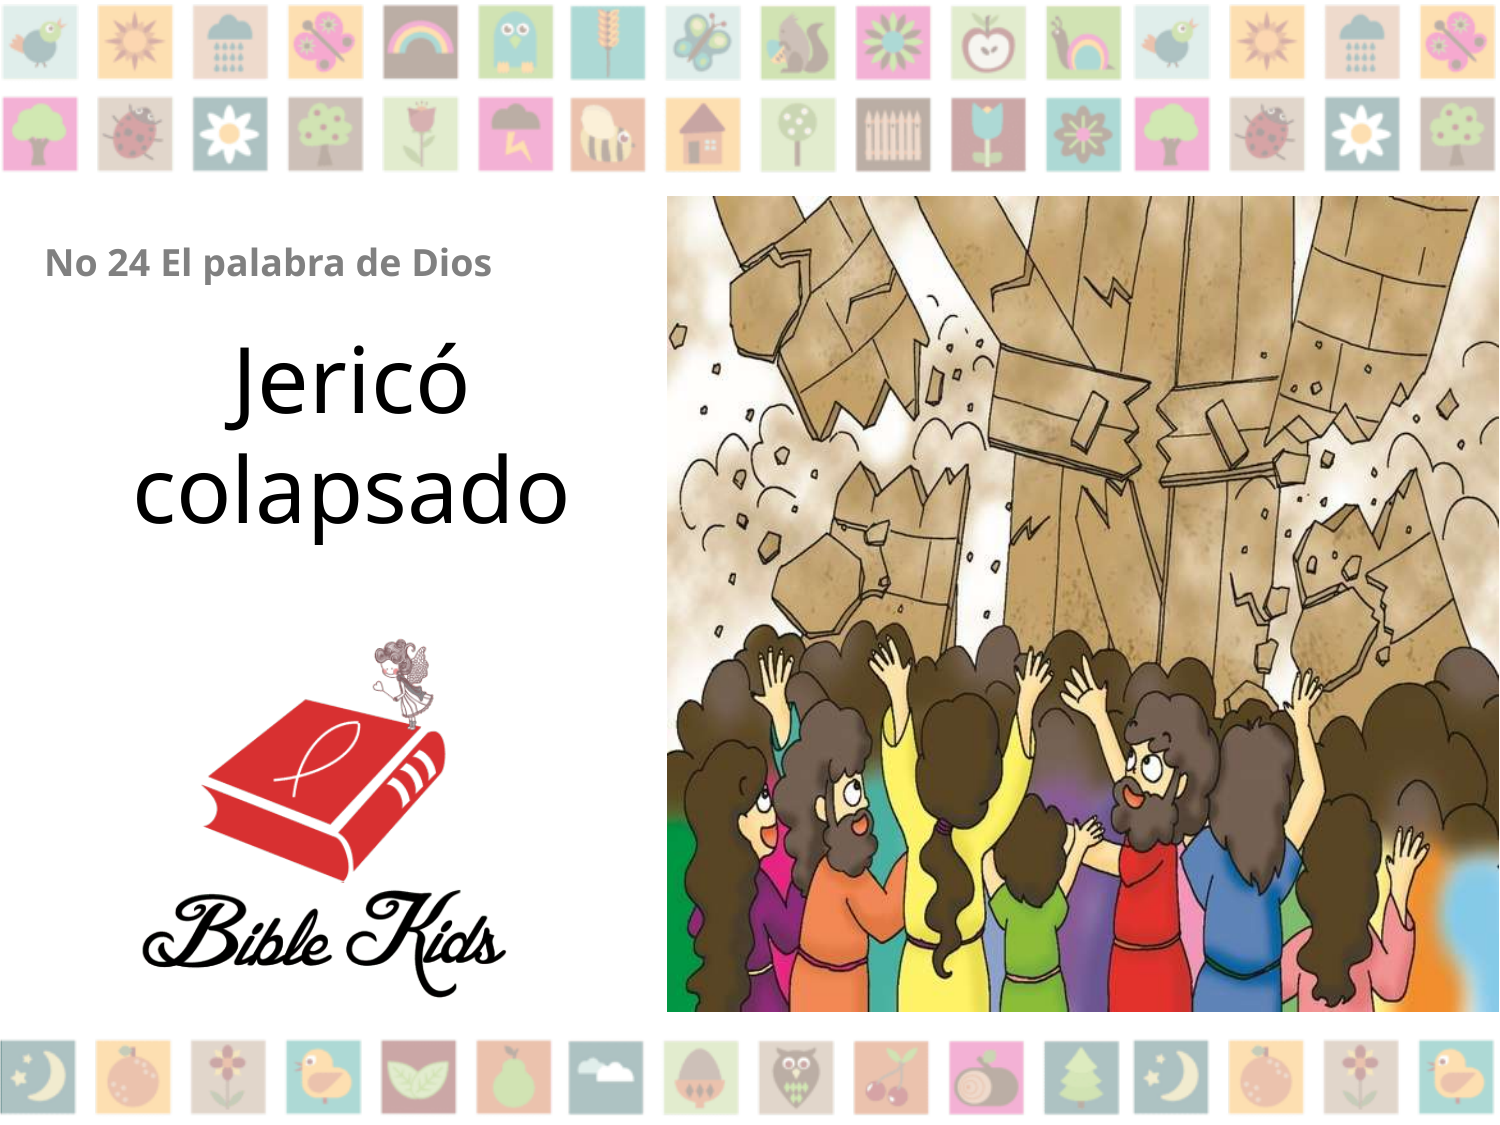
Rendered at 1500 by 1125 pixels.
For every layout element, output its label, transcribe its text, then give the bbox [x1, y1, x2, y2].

picture [666, 195, 1499, 1012]
picture [117, 600, 544, 1027]
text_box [0, 3, 1500, 181]
text_box No 24 El palabra de Dios [29, 231, 526, 292]
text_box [0, 1028, 1500, 1118]
text_box Jericó colapsado [29, 314, 661, 550]
